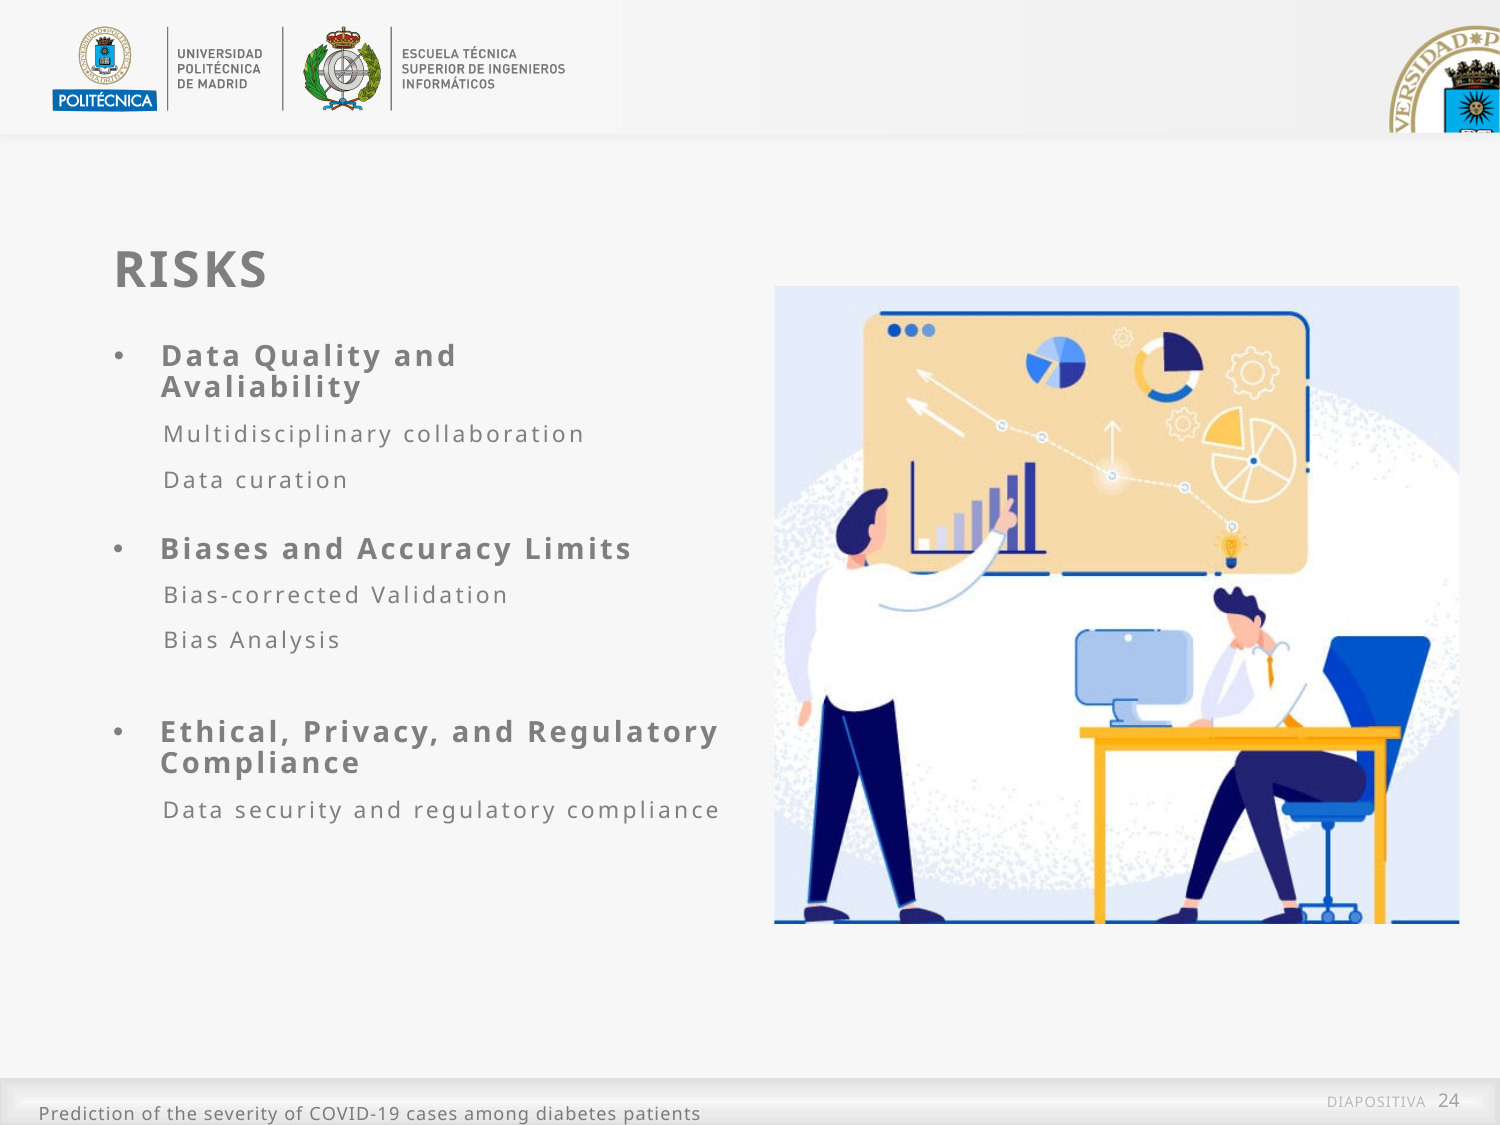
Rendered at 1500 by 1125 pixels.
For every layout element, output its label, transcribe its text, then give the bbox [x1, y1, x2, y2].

text_box Biases and Accuracy Limits [113, 534, 707, 566]
text_box Multidisciplinary collaboration Data curation [163, 422, 774, 494]
picture [30, 4, 587, 134]
text_box RISKS [113, 244, 775, 299]
text_box Prediction of the severity of COVID-19 cases among diabetes patients [32, 1077, 1137, 1125]
picture [774, 286, 1460, 924]
text_box Data security and regulatory compliance [162, 798, 721, 824]
picture [1470, 101, 1483, 115]
list Data Quality and Avaliability [114, 341, 606, 405]
text_box Bias-corrected Validation Bias Analysis [163, 583, 721, 654]
picture [1387, 23, 1500, 133]
text_box Ethical, Privacy, and Regulatory Compliance [113, 717, 722, 837]
